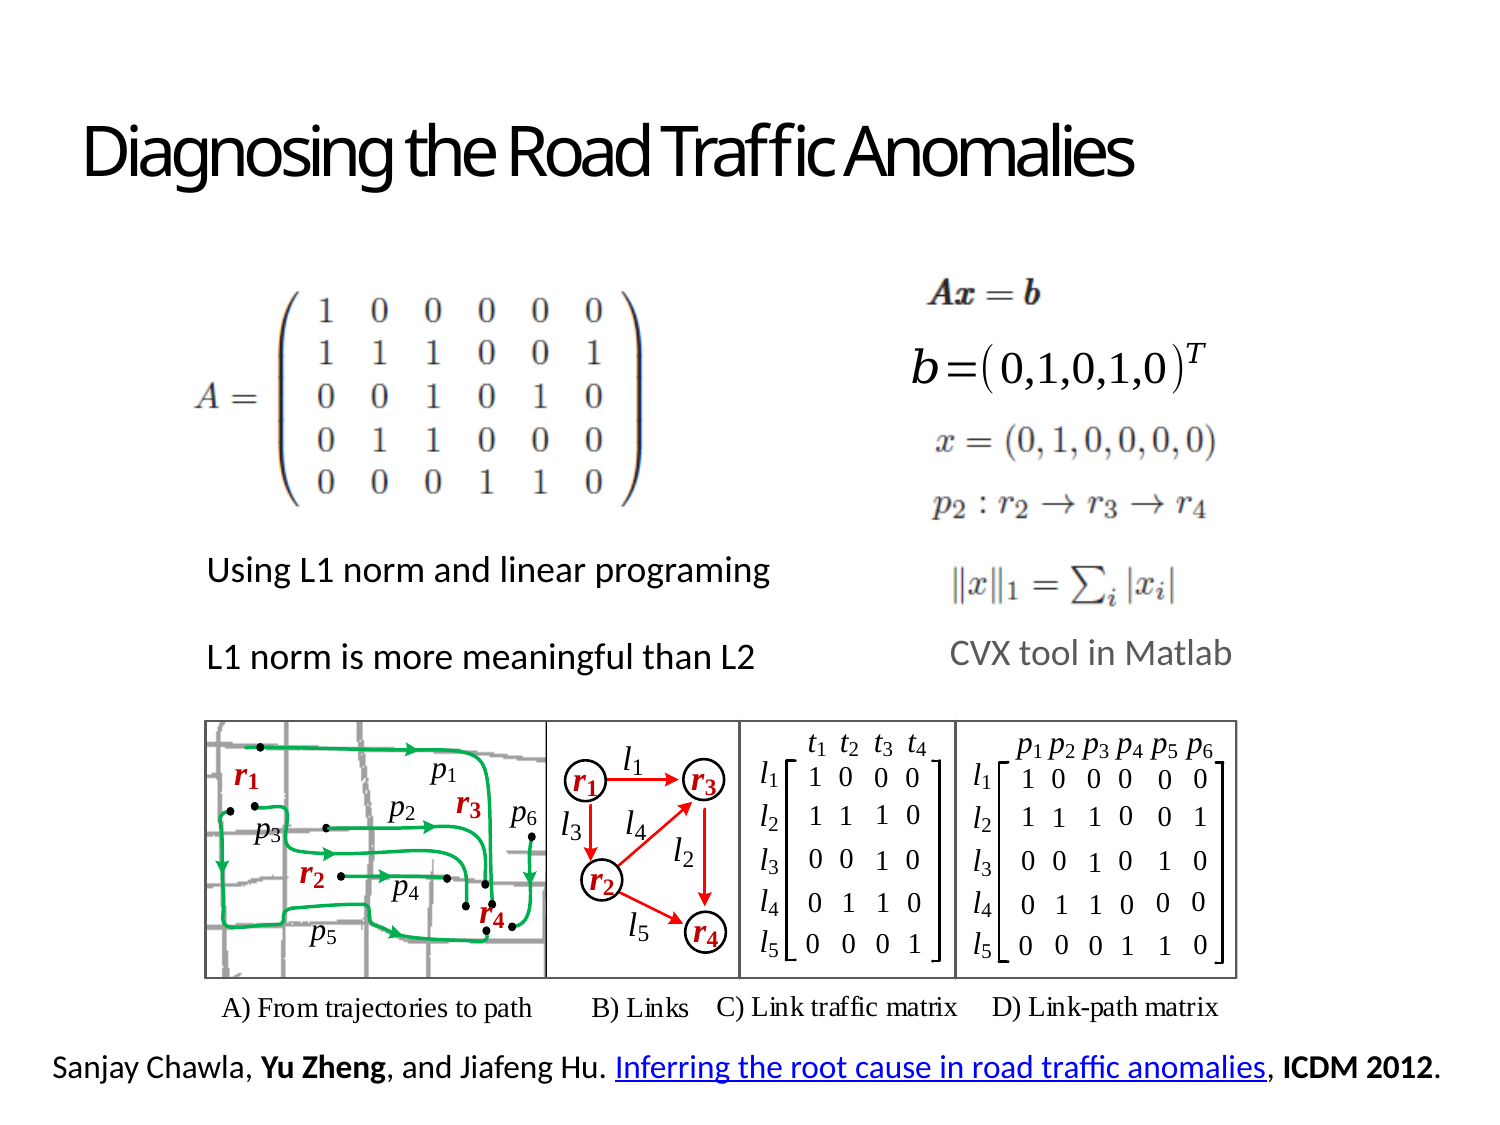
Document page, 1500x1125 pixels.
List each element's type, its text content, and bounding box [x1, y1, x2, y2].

text_box CVX tool in Matlab [935, 620, 1248, 680]
text_box Sanjay Chawla, Yu Zheng, and Jiafeng Hu. Inferring the root cause in road traffic anomalies, ICDM 2012. [37, 1037, 1475, 1093]
picture [182, 274, 655, 513]
picture [921, 412, 1248, 467]
text_box Using L1 norm and linear programing [191, 537, 794, 598]
picture [941, 557, 1178, 613]
picture [903, 471, 1229, 538]
title Diagnosing the Road Traffic Anomalies [65, 108, 1441, 200]
picture [911, 262, 1059, 327]
text_box L1 norm is more meaningful than L2 [191, 624, 813, 685]
picture [199, 712, 1238, 1038]
